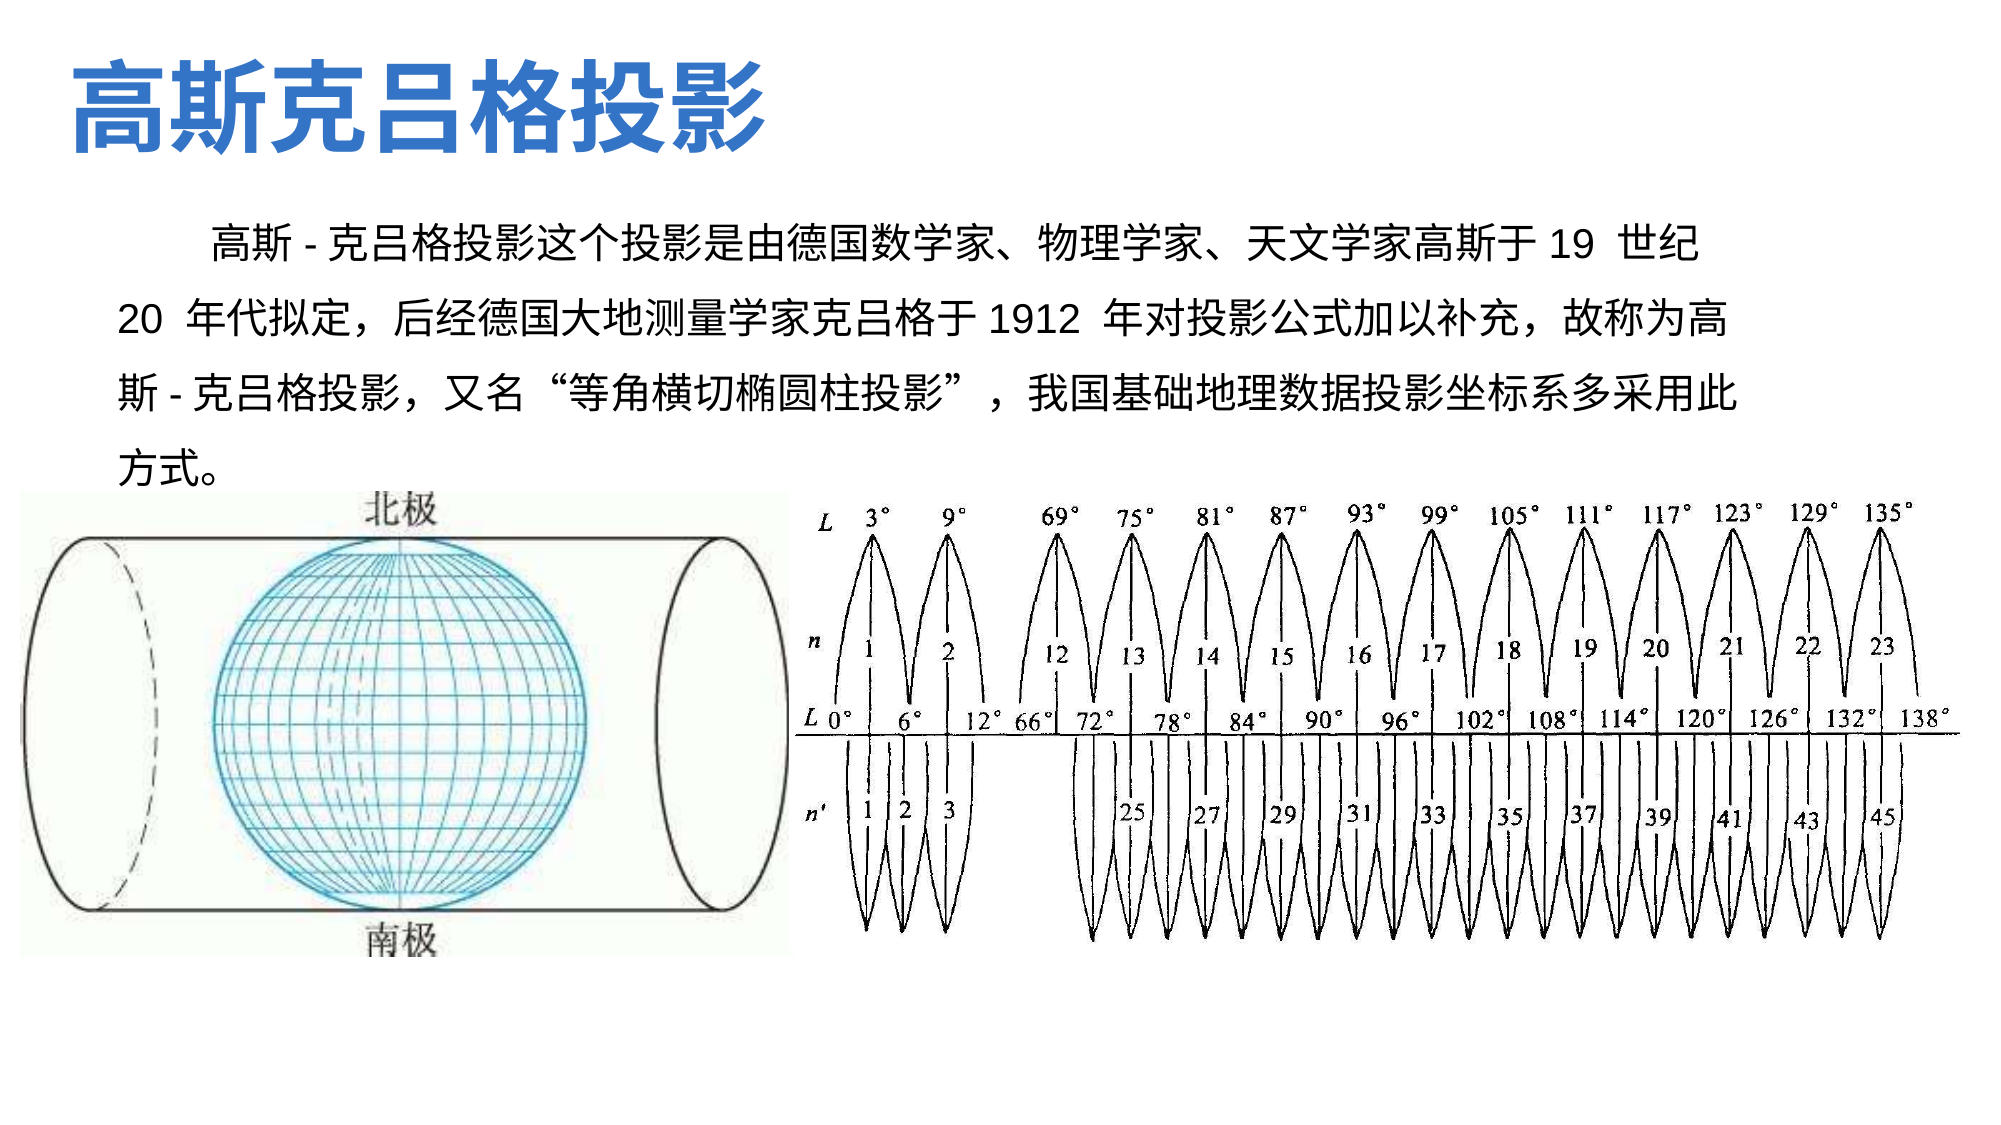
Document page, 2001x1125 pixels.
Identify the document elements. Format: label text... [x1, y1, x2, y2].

picture [20, 491, 1964, 957]
title 高斯克吕格投影 [53, 38, 1966, 186]
text_box 高斯-克吕格投影这个投影是由德国数学家、物理学家、天文学家高斯于19 世纪20 年代拟定，后经德国大地测量学家克吕格于1912 年对投影公式加以补充，故称为高斯-克吕格投影，又名“等角横切椭圆柱投影”，我国基础地理数据投影坐标系多采用此方式。 [102, 184, 1756, 491]
